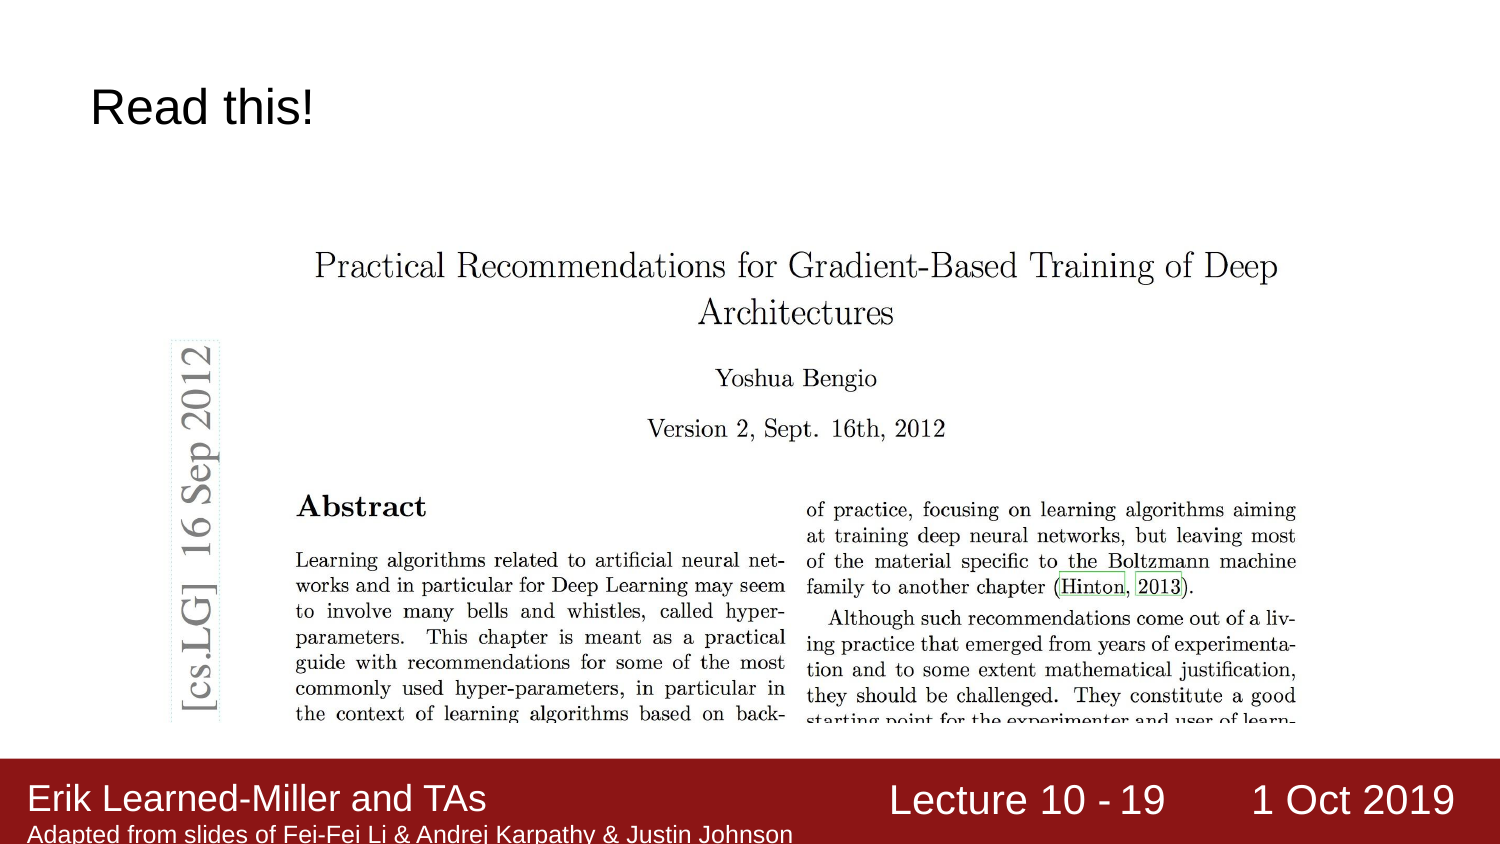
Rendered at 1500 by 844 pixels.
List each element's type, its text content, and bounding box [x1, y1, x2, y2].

slide_number ‹#› [1104, 765, 1230, 831]
title Read this! [75, 33, 1425, 175]
picture [154, 162, 1319, 723]
